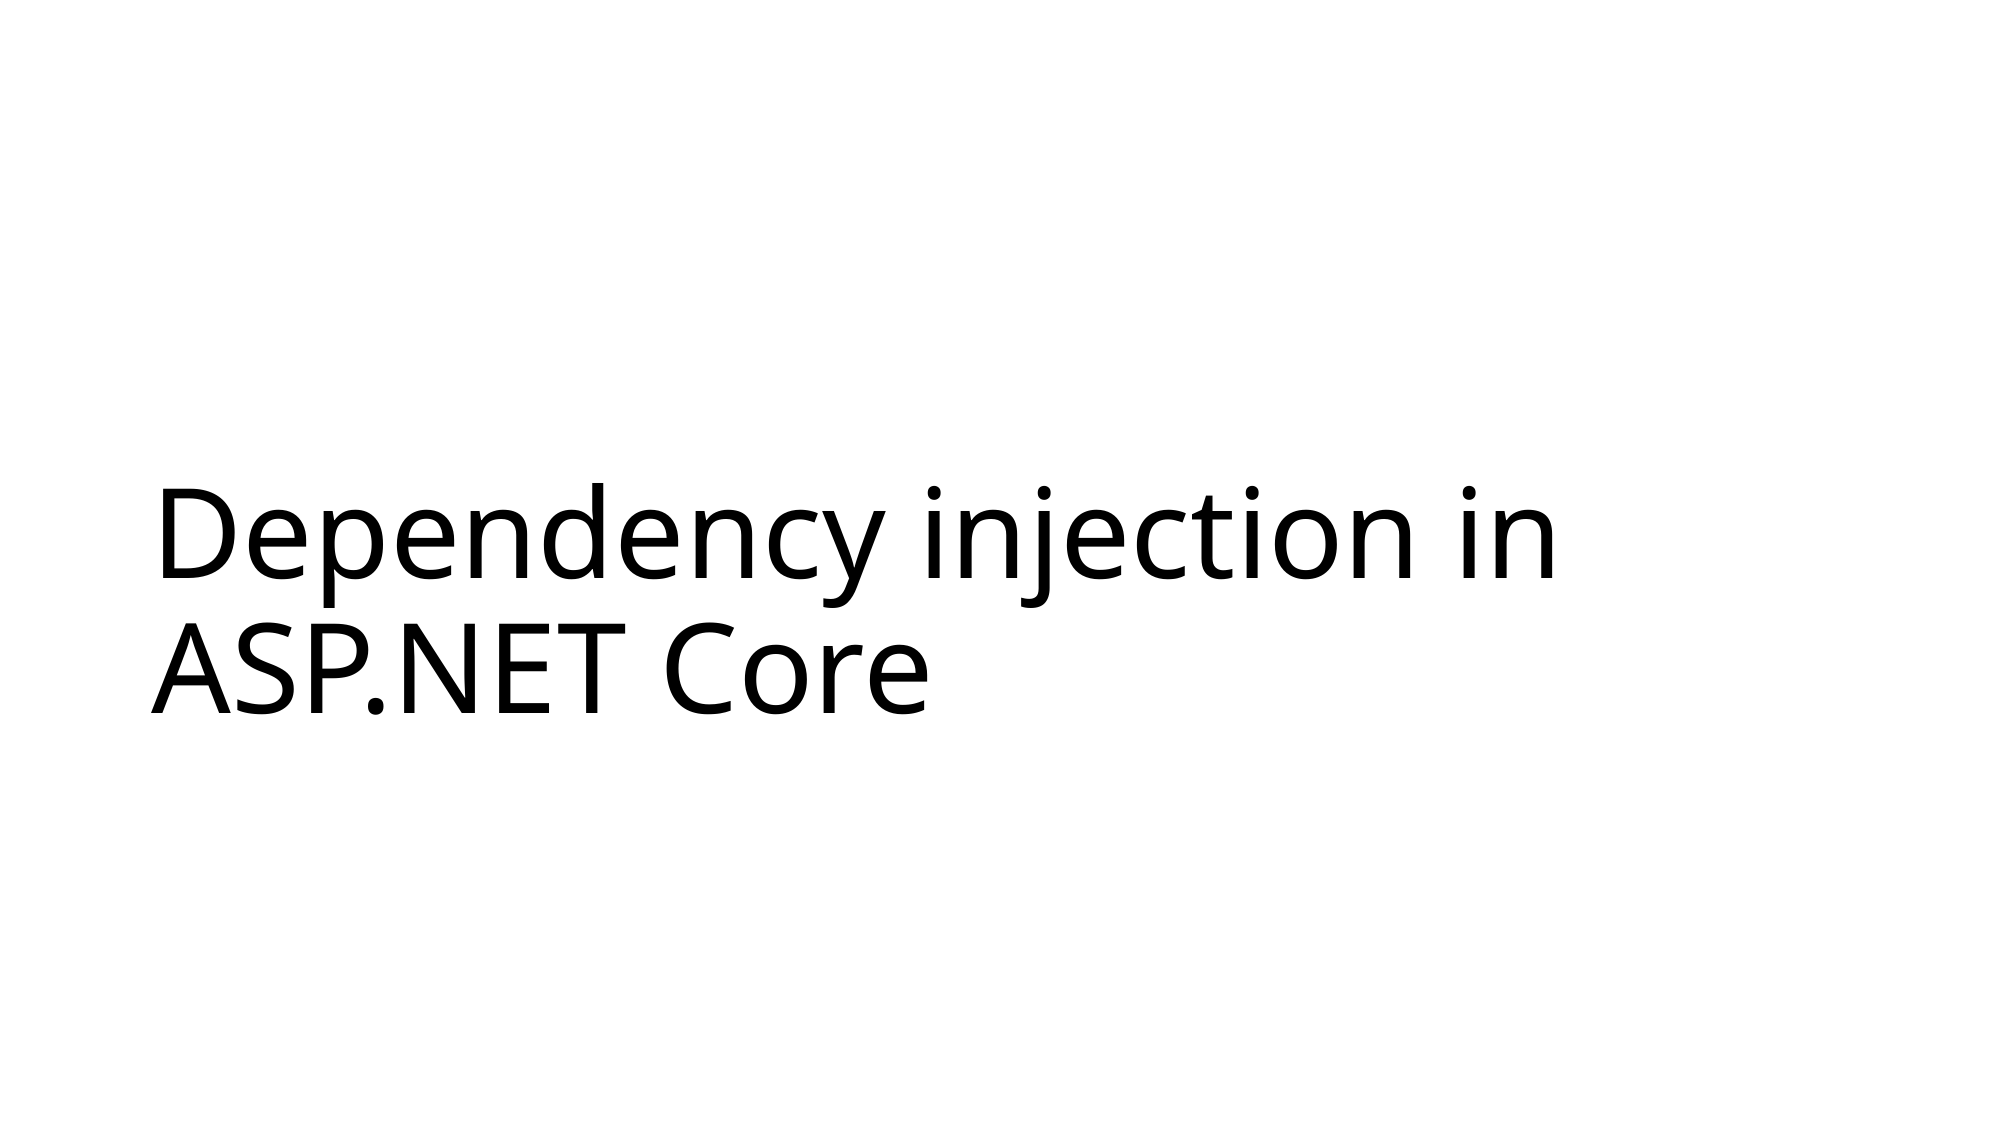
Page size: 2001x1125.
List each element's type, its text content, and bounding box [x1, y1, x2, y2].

title Dependency injection in ASP.NET Core [136, 280, 1862, 749]
